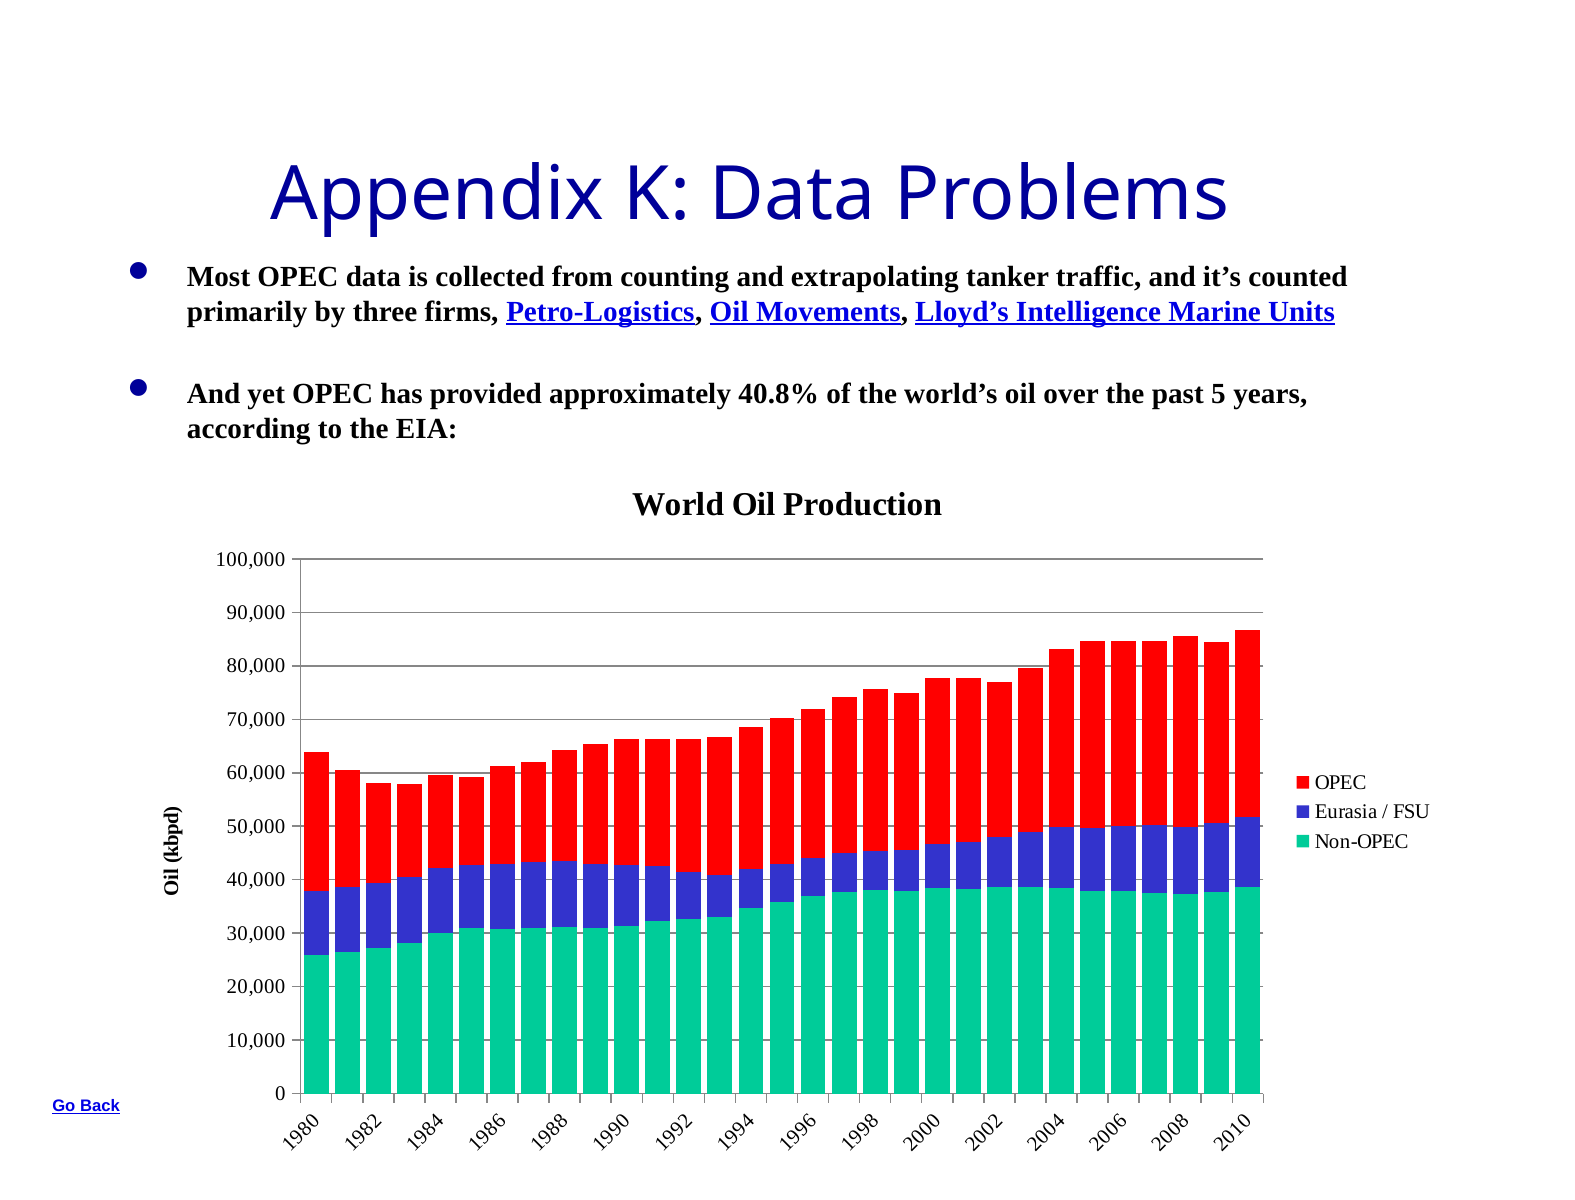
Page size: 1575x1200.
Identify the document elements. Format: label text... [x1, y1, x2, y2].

chart [126, 452, 1449, 1171]
text_box Go Back [37, 1087, 121, 1123]
list Most OPEC data is collected from counting and extrapolating tanker traffic, and it’s counted primarily by three firms, Petro-Logistics, Oil Movements, Lloyd’s Intelligence Marine Units And yet OPEC has provided approximately 40.8% of the world’s oil over the past 5 years, according to the EIA: [112, 249, 1388, 1000]
title Appendix K: Data Problems [112, 99, 1388, 249]
